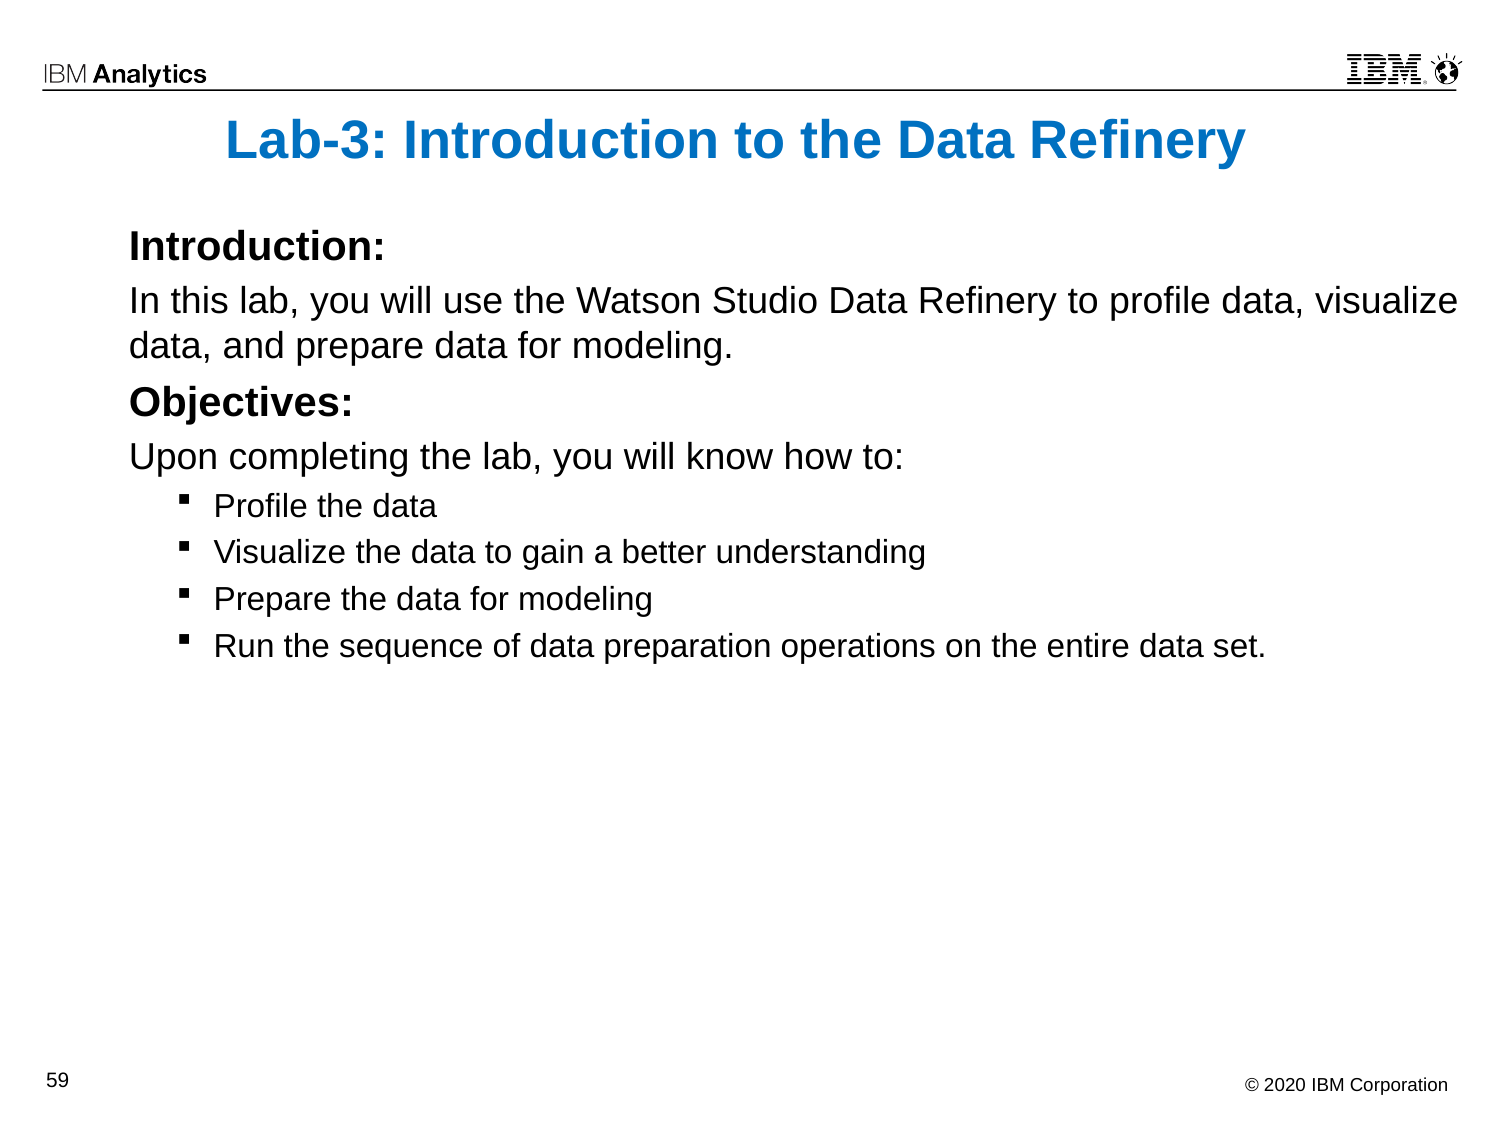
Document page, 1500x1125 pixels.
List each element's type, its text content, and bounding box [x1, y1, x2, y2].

picture [1336, 42, 1471, 94]
title Lab-3: Introduction to the Data Refinery [43, 97, 1446, 180]
list Introduction: In this lab, you will use the Watson Studio Data Refinery to profile data, visualize data, and prepare data for modeling. Objectives: Upon completing the lab, you will know how to: Profile the data Visualize the data to gain a better understanding Prepare the data for modeling Run the sequence of data preparation operations on the entire data set. [128, 211, 1500, 1048]
picture [26, 46, 225, 102]
